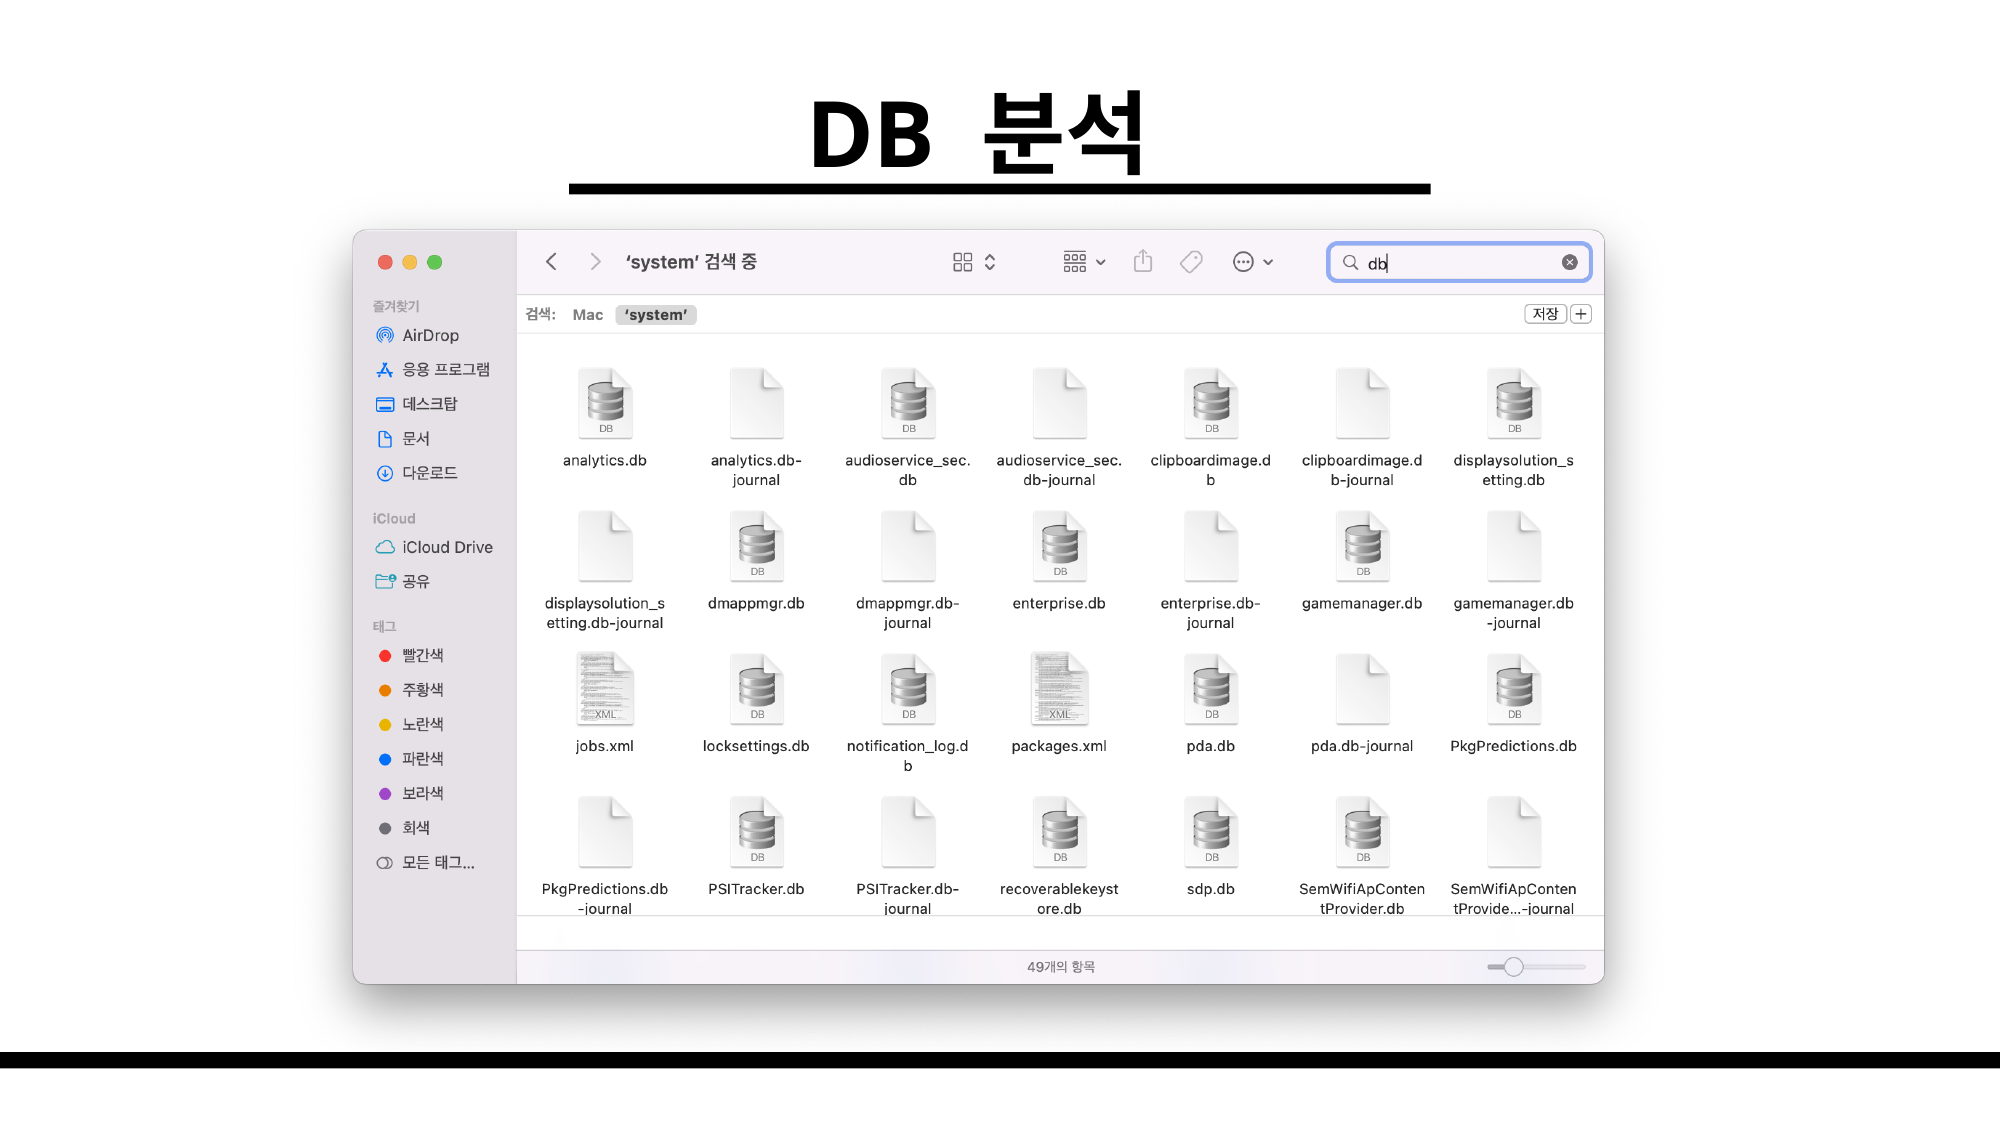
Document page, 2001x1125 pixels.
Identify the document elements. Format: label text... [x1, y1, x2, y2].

text_box DB 분석 [791, 68, 1166, 183]
text_box [1673, 1051, 2000, 1069]
picture [284, 183, 1673, 1075]
text_box [0, 1051, 284, 1069]
